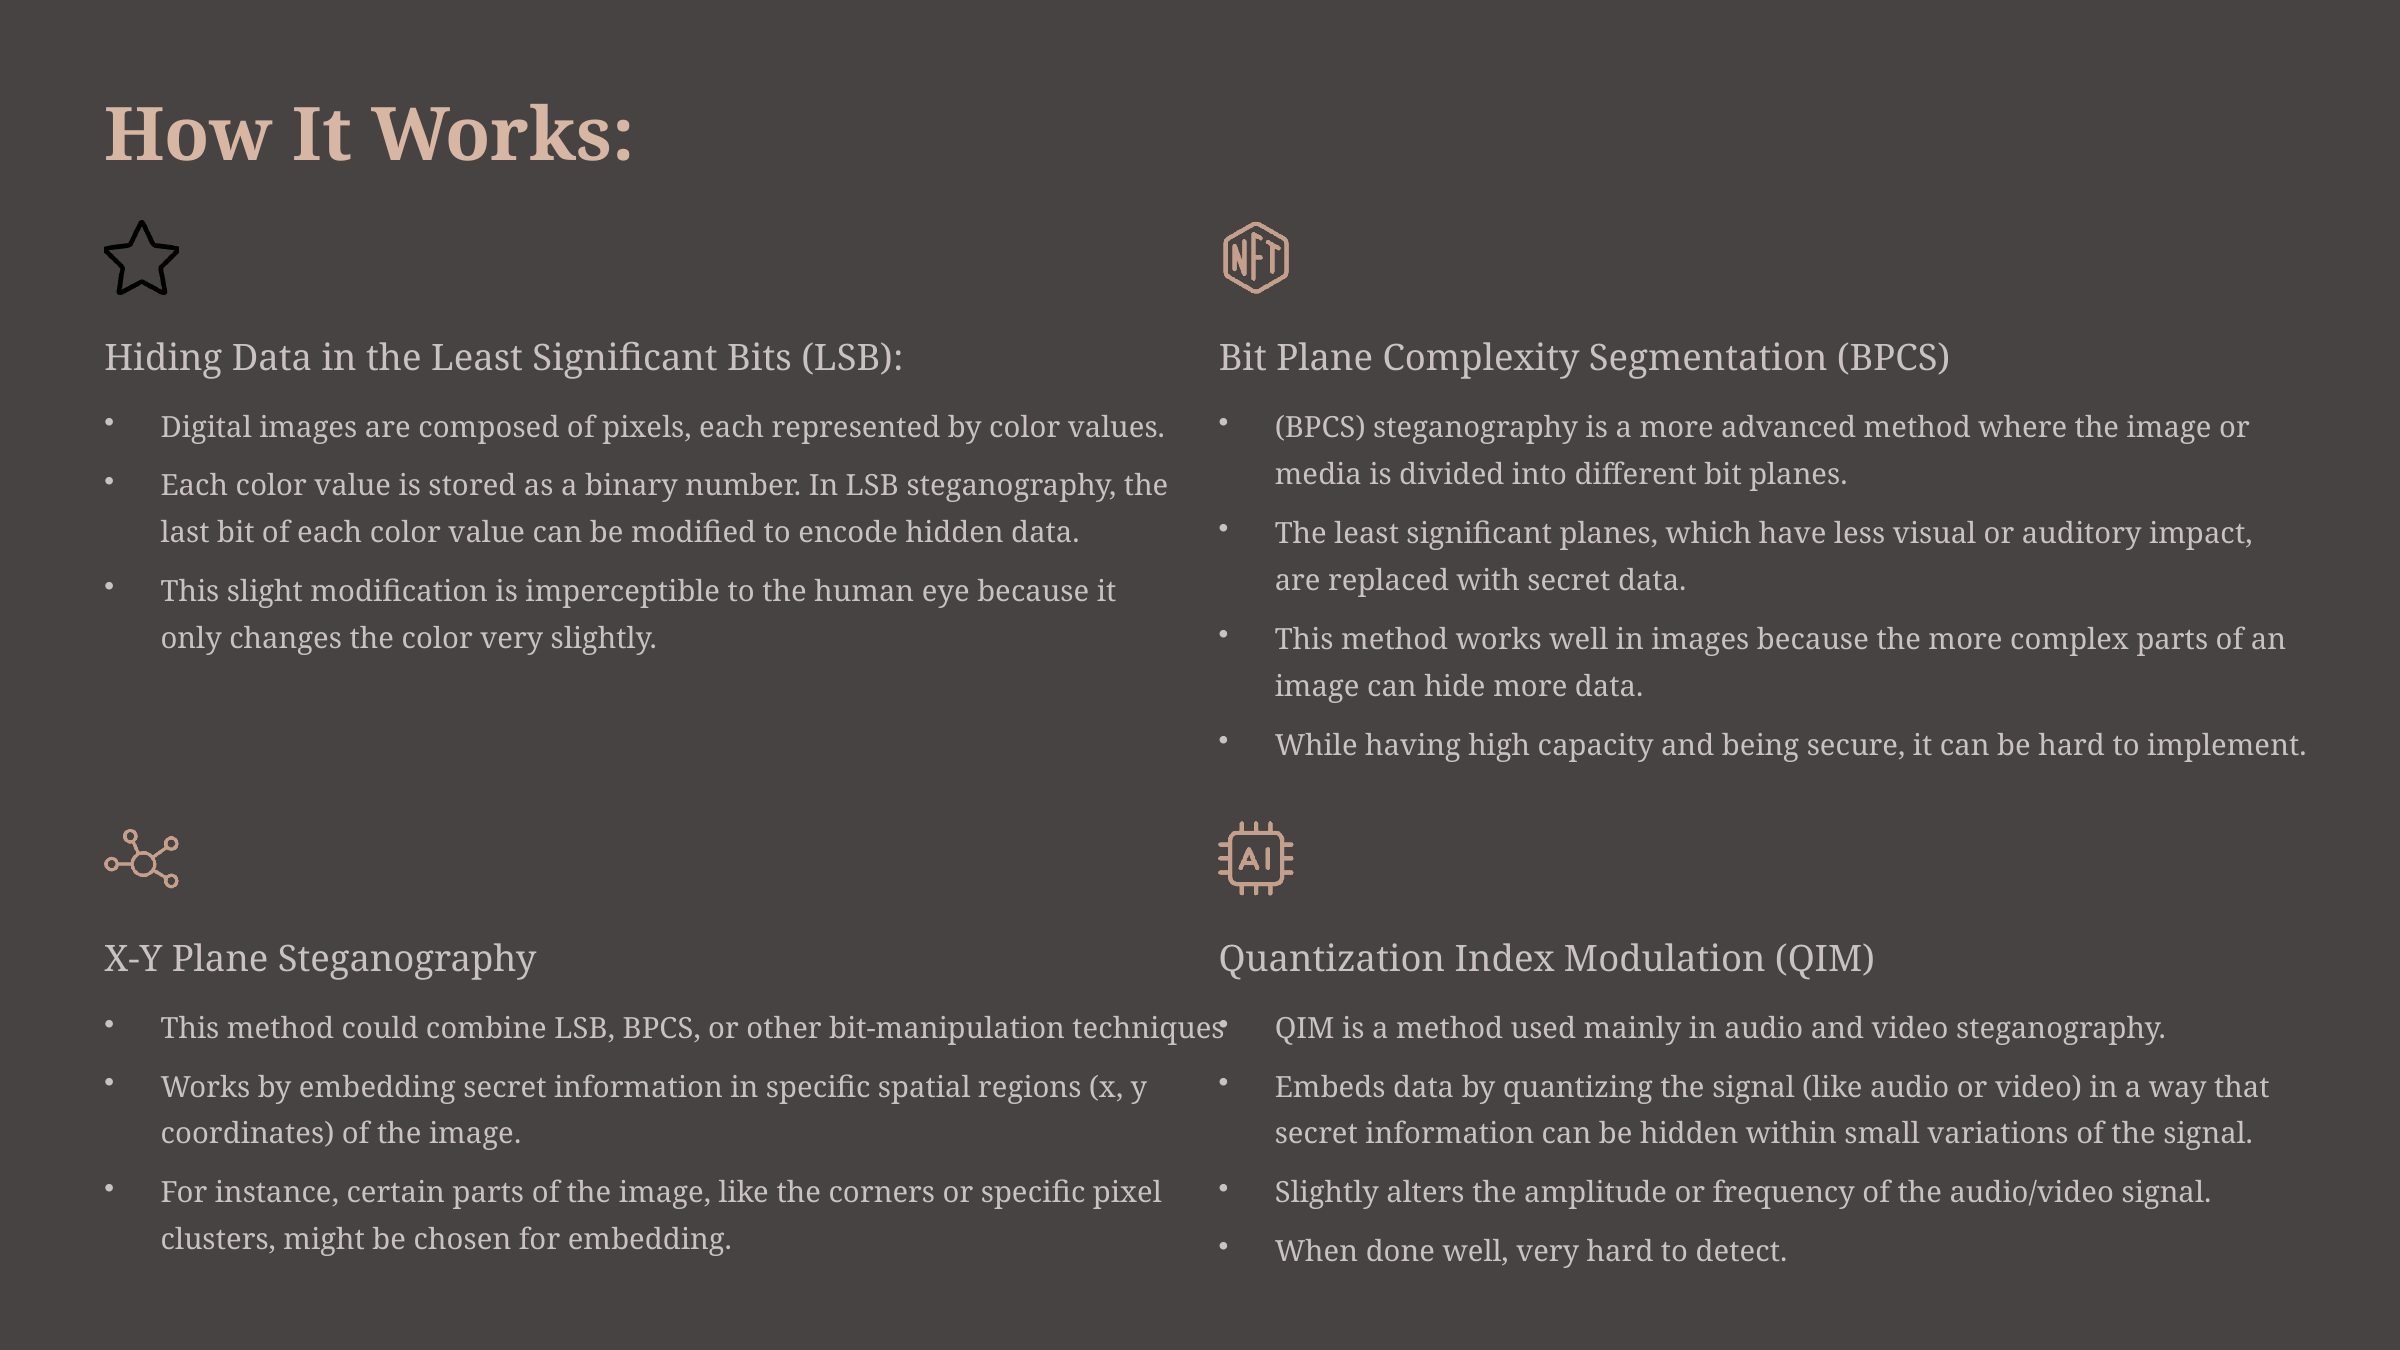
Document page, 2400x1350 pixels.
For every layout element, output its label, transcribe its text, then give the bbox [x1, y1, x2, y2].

text_box This method could combine LSB, BPCS, or other bit-manipulation techniques [104, 997, 1182, 1046]
text_box Digital images are composed of pixels, each represented by color values. [104, 396, 1182, 445]
text_box While having high capacity and being secure, it can be hard to implement. [1218, 714, 2296, 762]
picture [1218, 220, 1294, 295]
picture [104, 220, 179, 295]
text_box Bit Plane Complexity Segmentation (BPCS) [1218, 332, 1932, 379]
text_box Hiding Data in the Least Significant Bits (LSB): [104, 332, 884, 379]
text_box Quantization Index Modulation (QIM) [1218, 933, 1854, 980]
text_box X-Y Plane Steganography [104, 933, 525, 980]
text_box For instance, certain parts of the image, like the corners or specific pixel clusters, might be chosen for embedding. [104, 1161, 1182, 1258]
text_box This slight modification is imperceptible to the human eye because it only changes the color very slightly. [104, 560, 1182, 656]
text_box How It Works: [104, 82, 851, 176]
text_box This method works well in images because the more complex parts of an image can hide more data. [1218, 608, 2296, 704]
text_box When done well, very hard to detect. [1218, 1219, 2296, 1268]
text_box QIM is a method used mainly in audio and video steganography. [1218, 997, 2296, 1046]
text_box Embeds data by quantizing the signal (like audio or video) in a way that secret information can be hidden within small variations of the signal. [1218, 1055, 2296, 1152]
text_box The least significant planes, which have less visual or auditory impact, are replaced with secret data. [1218, 502, 2296, 598]
text_box (BPCS) steganography is a more advanced method where the image or media is divided into different bit planes. [1218, 396, 2296, 492]
text_box Slightly alters the amplitude or frequency of the audio/video signal. [1218, 1161, 2296, 1210]
picture [1218, 821, 1294, 897]
text_box Each color value is stored as a binary number. In LSB steganography, the last bit of each color value can be modified to encode hidden data. [104, 454, 1182, 551]
text_box Works by embedding secret information in specific spatial regions (x, y coordinates) of the image. [104, 1055, 1182, 1152]
picture [104, 821, 179, 897]
